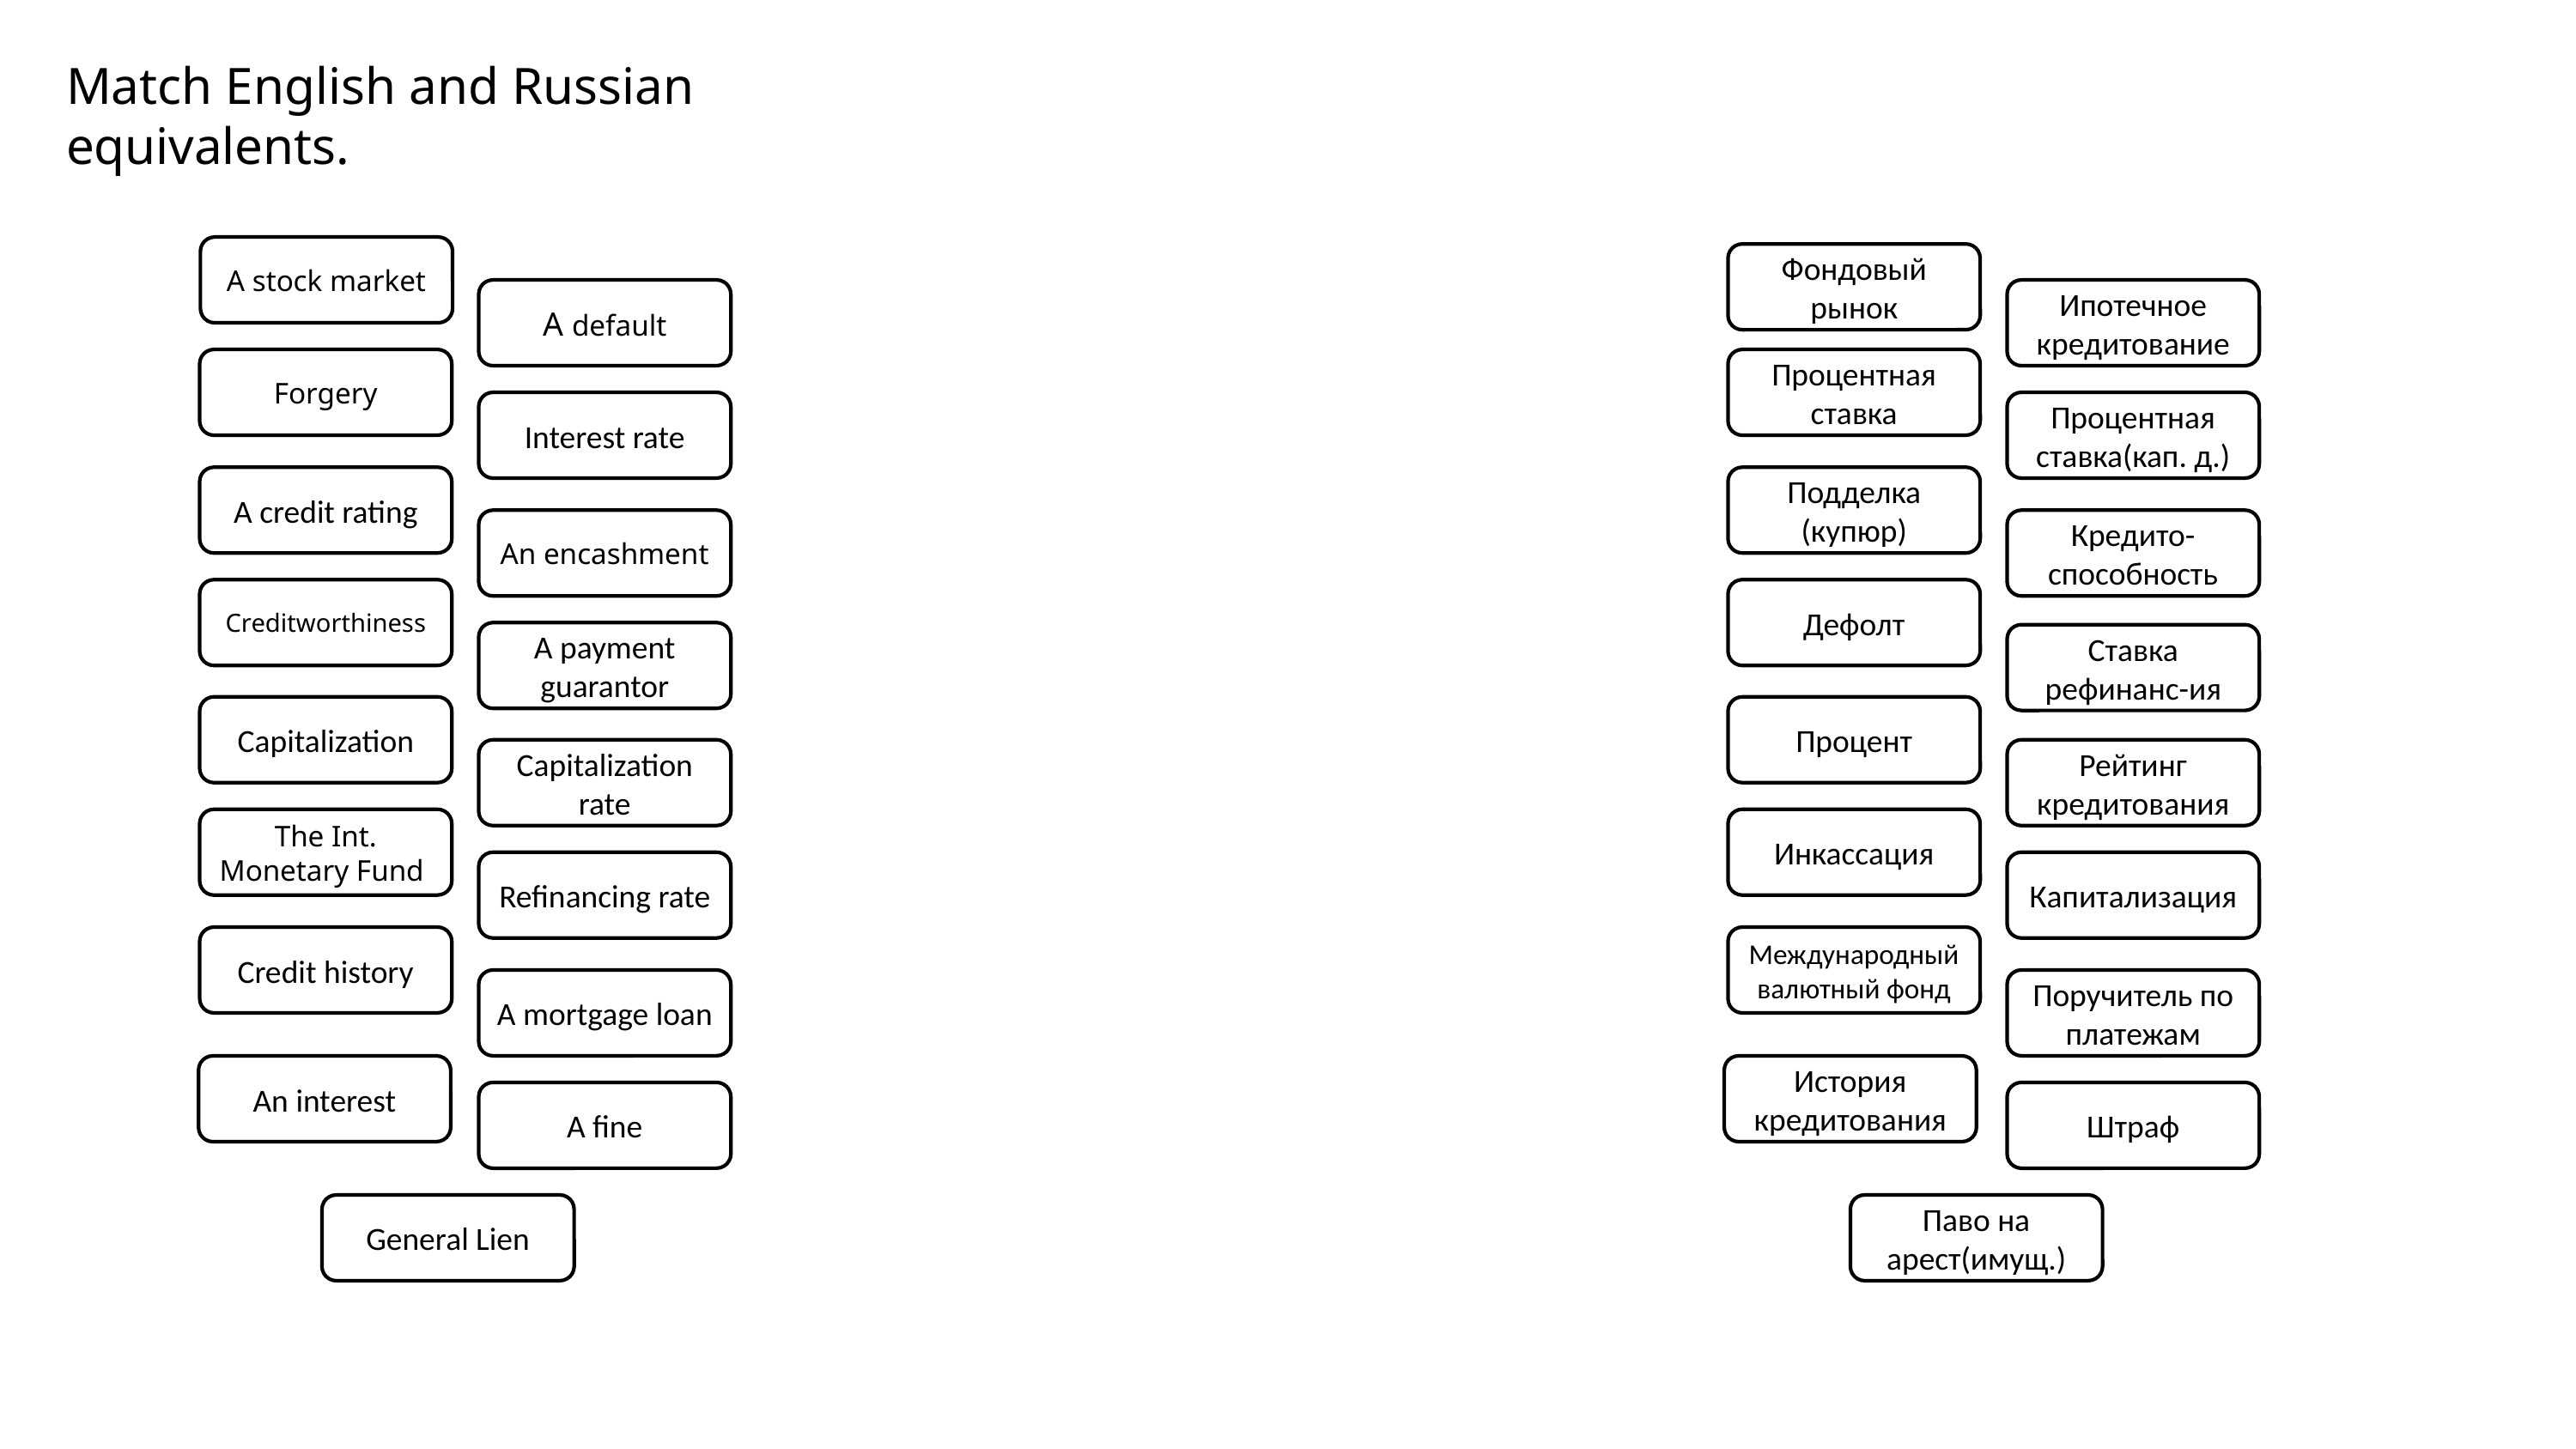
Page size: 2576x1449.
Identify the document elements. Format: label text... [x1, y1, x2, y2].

text_box Match English and Russian equivalents. [53, 48, 816, 181]
text_box An interest [197, 1053, 453, 1144]
text_box Capitalization [197, 694, 454, 785]
text_box A stock market [198, 234, 455, 325]
text_box Interest rate [477, 390, 733, 481]
text_box Capitalization rate [477, 737, 733, 828]
text_box Creditworthiness [197, 578, 454, 668]
text_box A default [477, 277, 733, 368]
text_box A fine [477, 1080, 733, 1171]
text_box Штраф [2005, 1080, 2262, 1171]
text_box General Lien [319, 1192, 576, 1283]
text_box Refinancing rate [477, 850, 733, 940]
text_box The Int. Monetary Fund [197, 807, 454, 897]
text_box Дефолт [1726, 578, 1983, 668]
text_box Forgery [197, 347, 454, 438]
text_box Credit history [197, 925, 454, 1016]
text_box A mortgage loan [477, 967, 733, 1058]
text_box Паво на арест(имущ.) [1848, 1192, 2105, 1283]
text_box Капитализация [2005, 850, 2262, 940]
text_box Процент [1726, 694, 1983, 785]
text_box Поручитель по платежам [2005, 967, 2262, 1058]
text_box Международный валютный фонд [1726, 925, 1983, 1016]
text_box Фондовый рынок [1726, 242, 1983, 332]
text_box Ипотечное кредитование [2005, 277, 2262, 368]
text_box Процентная ставка [1726, 347, 1983, 438]
text_box Инкассация [1726, 807, 1983, 897]
text_box Кредито- способность [2005, 508, 2262, 598]
text_box Подделка (купюр) [1726, 465, 1983, 555]
text_box Рейтинг кредитования [2005, 737, 2262, 828]
text_box A credit rating [197, 465, 454, 555]
text_box An encashment [477, 508, 733, 598]
text_box Процентная ставка(кап. д.) [2005, 390, 2262, 481]
text_box Ставка рефинанс-ия [2005, 622, 2262, 712]
text_box История кредитования [1722, 1053, 1978, 1144]
text_box A payment guarantor [477, 621, 733, 711]
